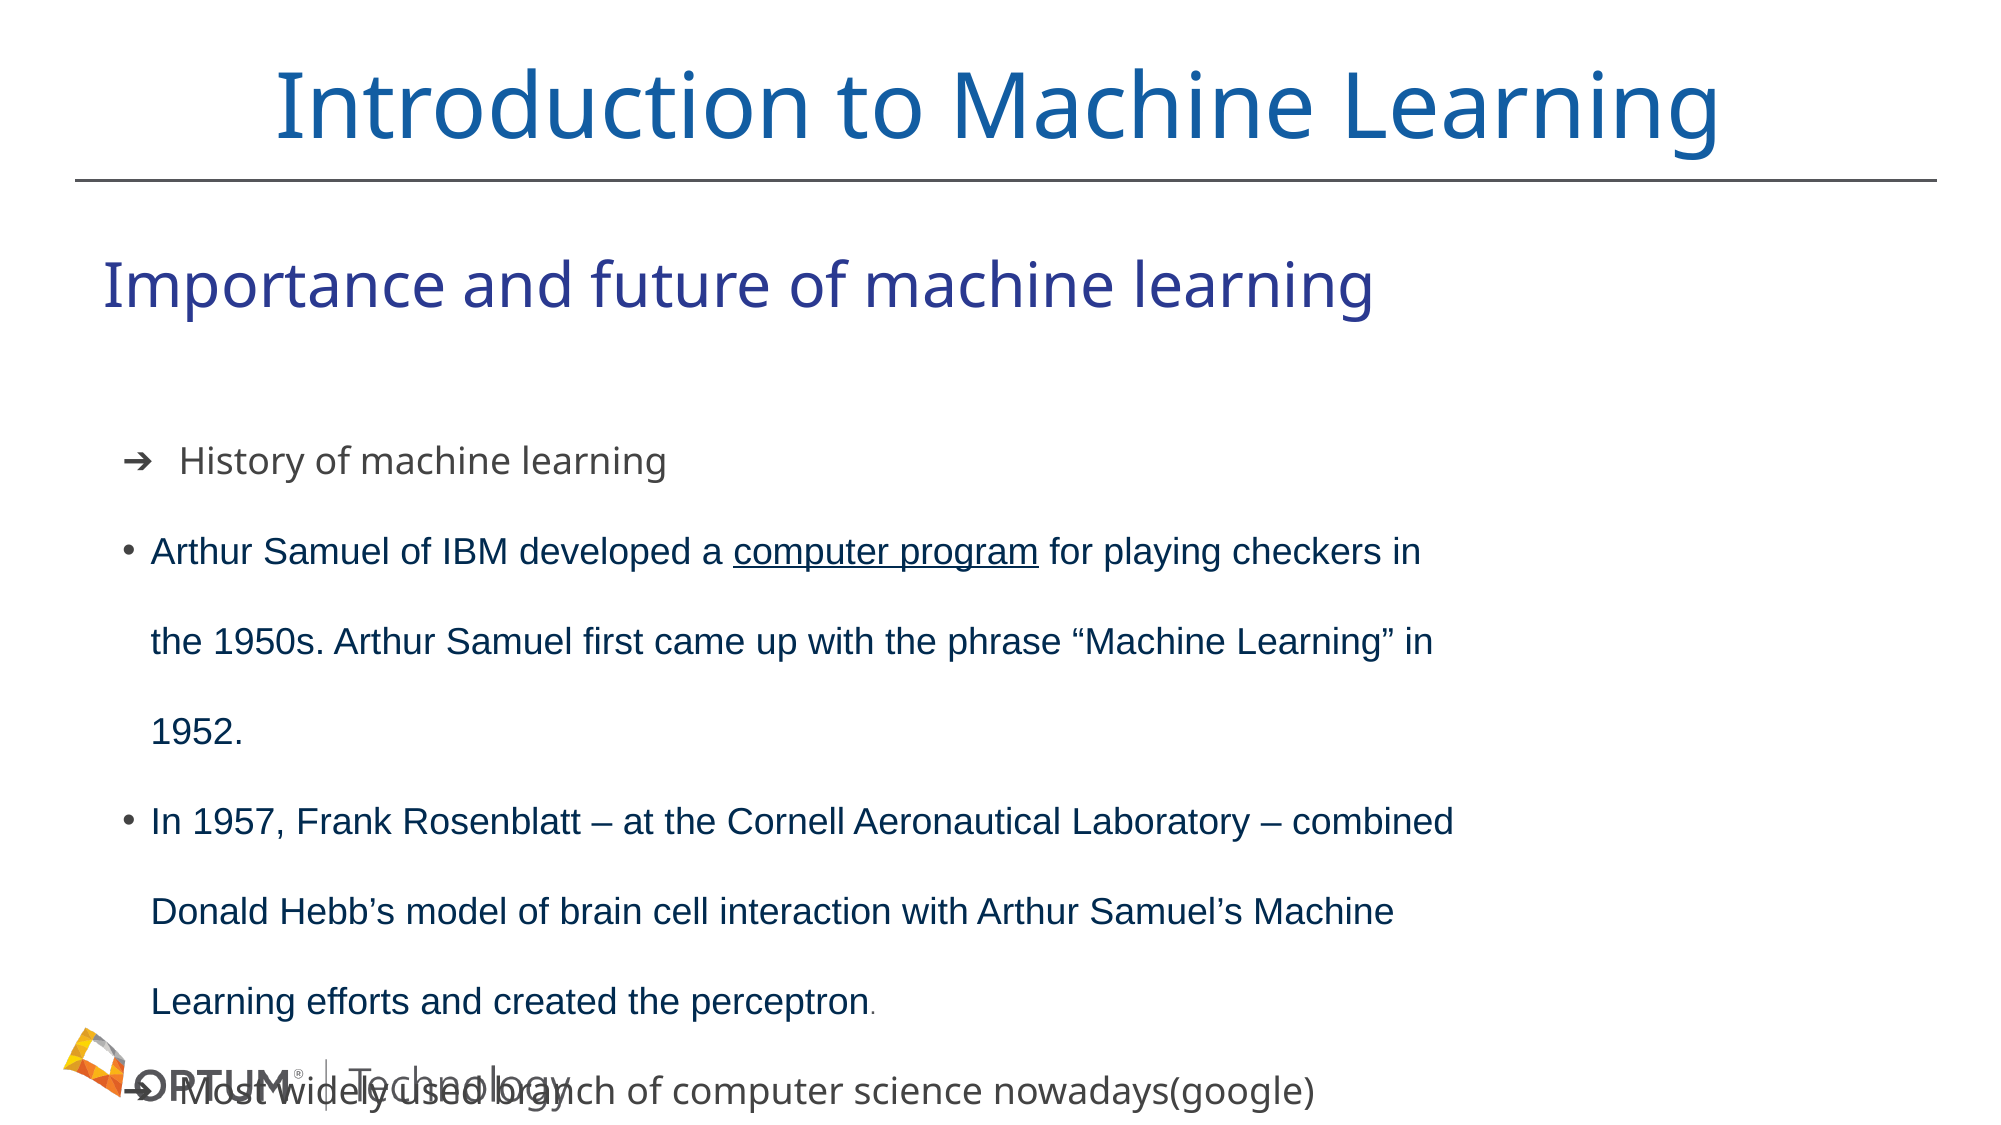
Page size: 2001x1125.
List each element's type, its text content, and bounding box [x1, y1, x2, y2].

text_box Introduction to Machine Learning [137, 0, 1863, 218]
text_box Importance and future of machine learning [88, 229, 1487, 330]
text_box History of machine learning Arthur Samuel of IBM developed a computer program for playing checkers in the 1950s. Arthur Samuel first came up with the phrase “Machine Learning” in 1952. In 1957, Frank Rosenblatt – at the Cornell Aeronautical Laboratory – combined Donald Hebb’s model of brain cell interaction with Arthur Samuel’s Machine Learning efforts and created the perceptron. Most widely used branch of computer science nowadays(google) [88, 376, 1487, 925]
